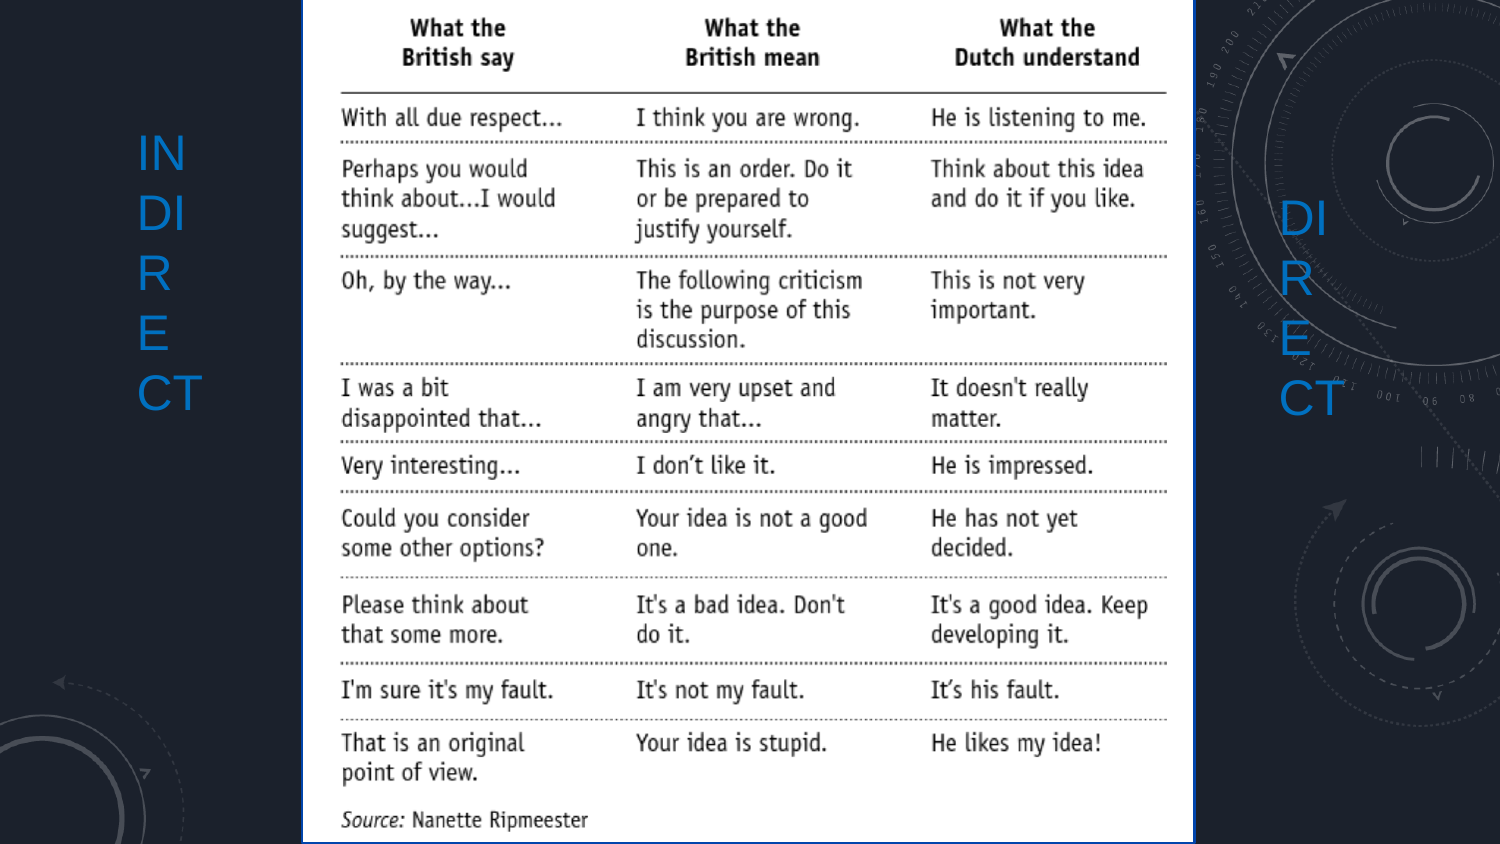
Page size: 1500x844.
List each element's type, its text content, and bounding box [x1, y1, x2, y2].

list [302, 0, 1194, 843]
text_box DIRECT [1263, 178, 1360, 433]
picture [1196, 0, 1500, 844]
text_box INDIRECT [121, 112, 218, 428]
picture [0, 0, 301, 844]
